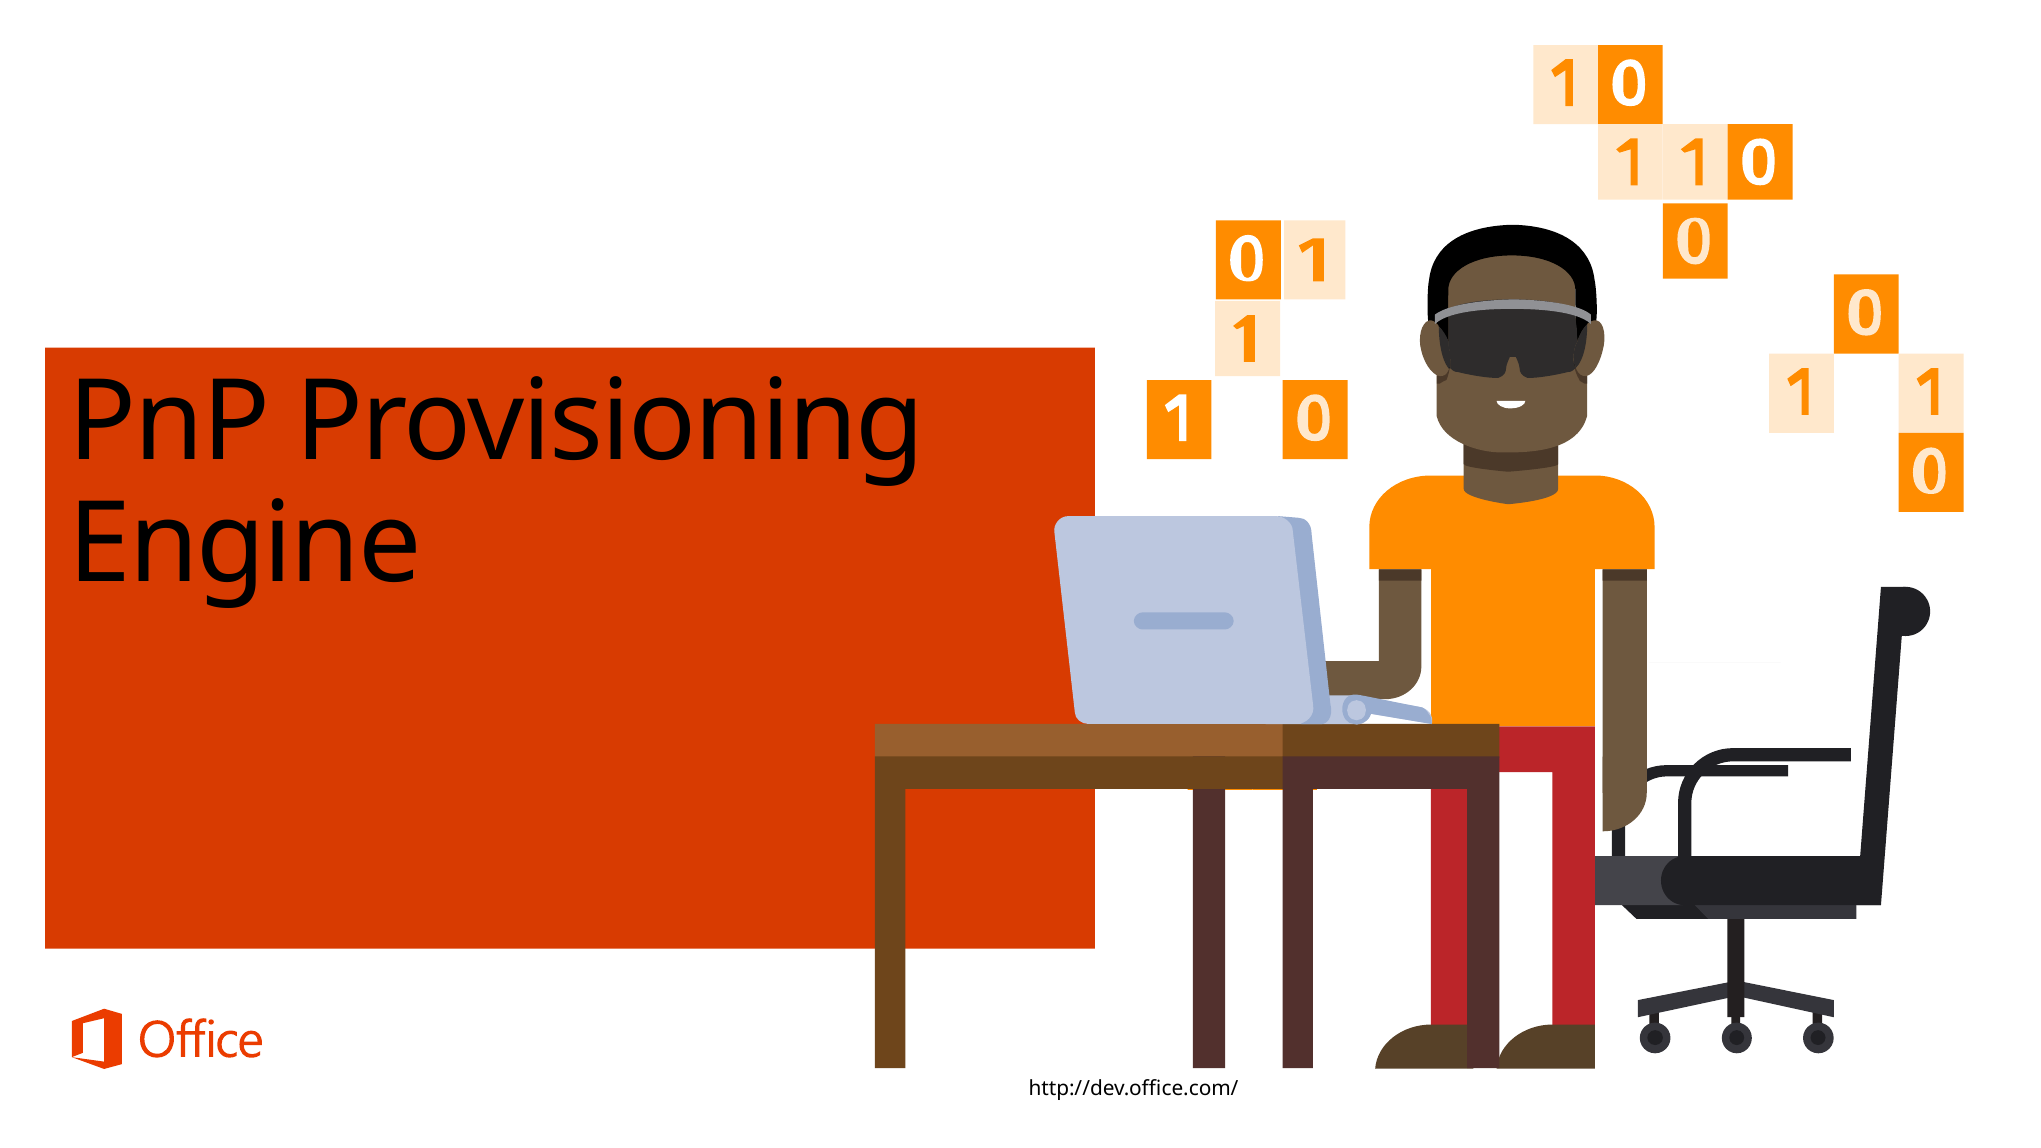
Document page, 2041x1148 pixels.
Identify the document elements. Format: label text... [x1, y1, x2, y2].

title PnP Provisioning Engine [45, 347, 1021, 648]
